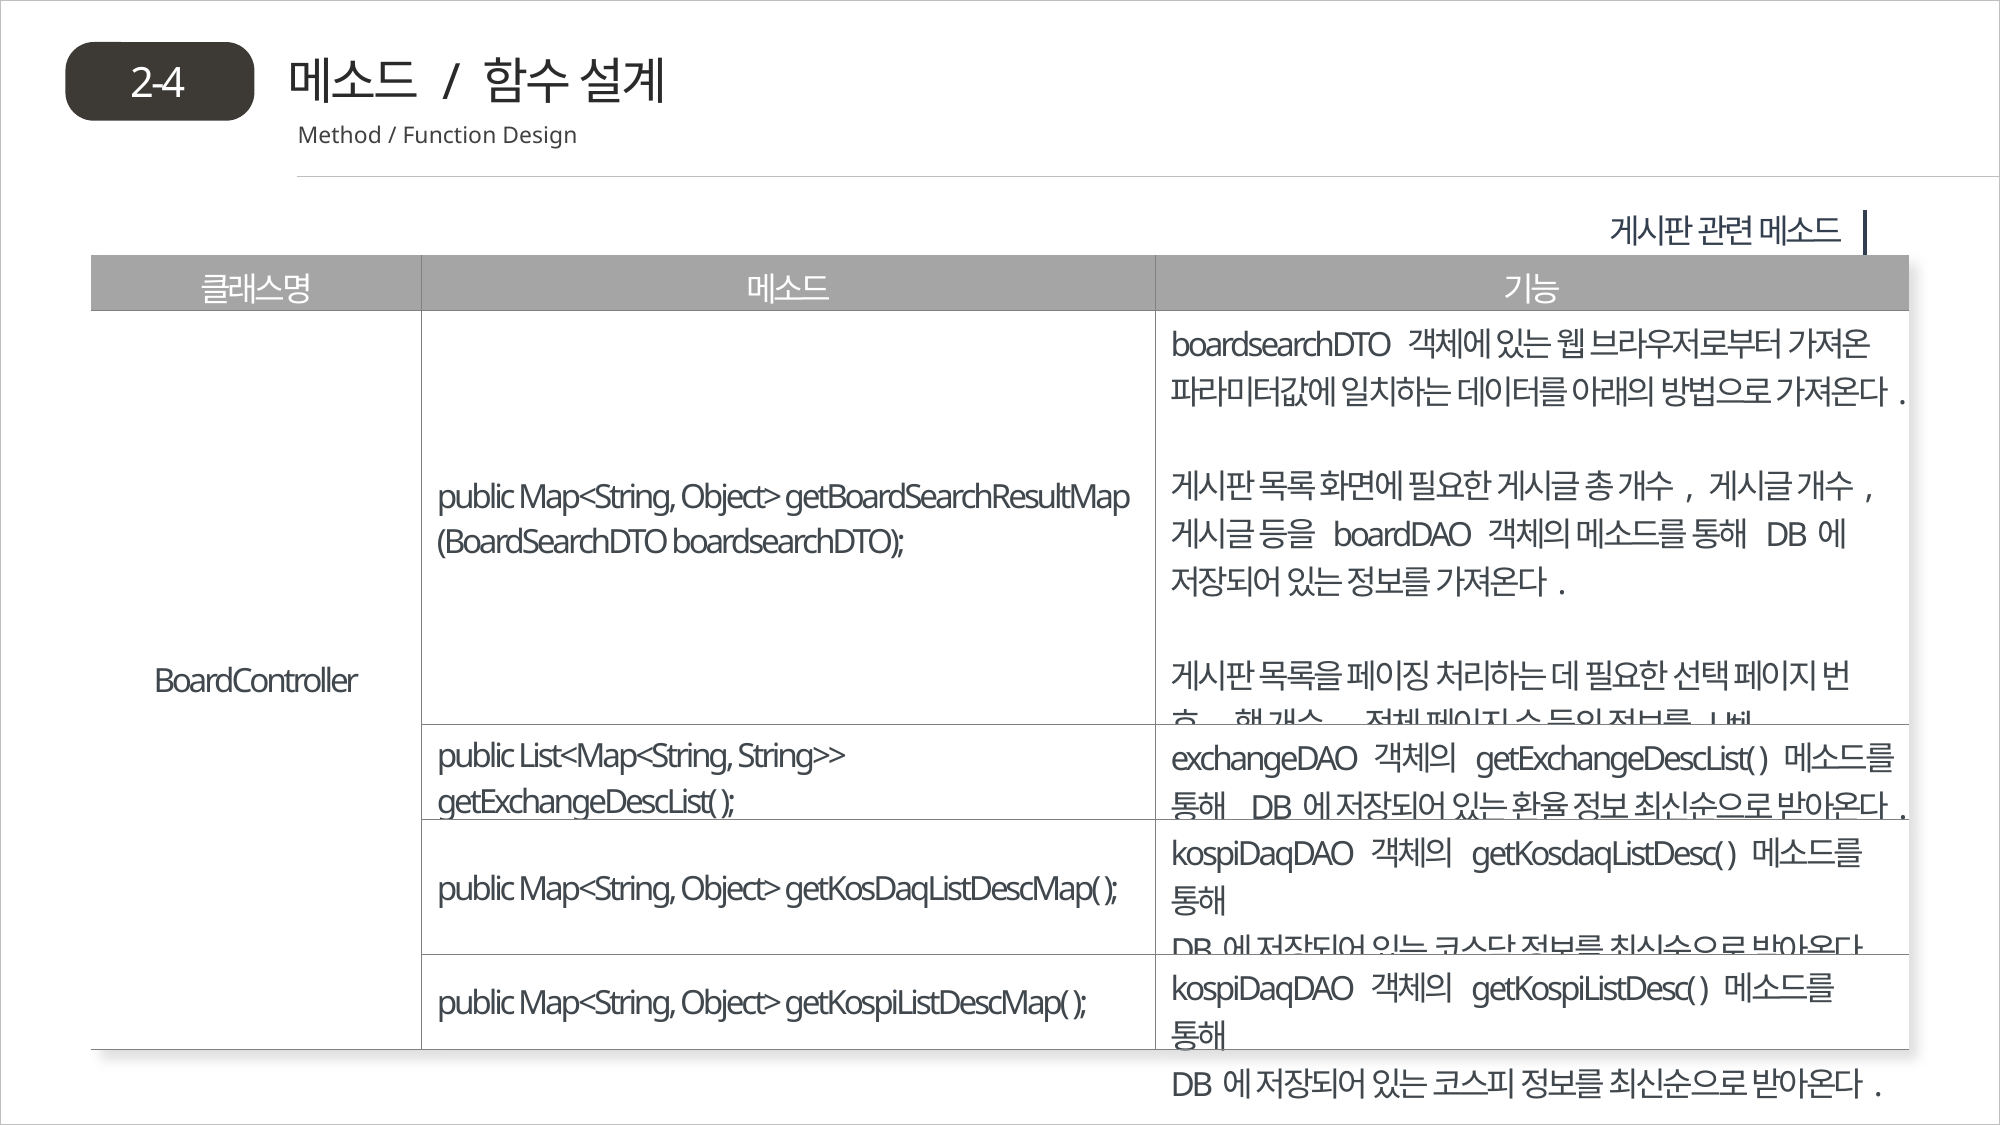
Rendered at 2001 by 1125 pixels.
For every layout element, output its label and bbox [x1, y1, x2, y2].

table_cell [1156, 311, 1909, 724]
table_cell [1156, 820, 1909, 954]
table_cell [91, 311, 421, 1049]
table_cell [422, 725, 1155, 819]
text_box [0, 0, 2000, 1125]
table_cell [422, 311, 1155, 724]
table_cell [422, 955, 1155, 1049]
table_cell [1156, 725, 1909, 819]
table_cell [422, 820, 1155, 954]
table_header [422, 255, 1155, 310]
table_header [91, 255, 421, 310]
table_cell [1156, 955, 1909, 1049]
table_header [1866, 255, 1909, 310]
table_header [1156, 255, 1865, 310]
